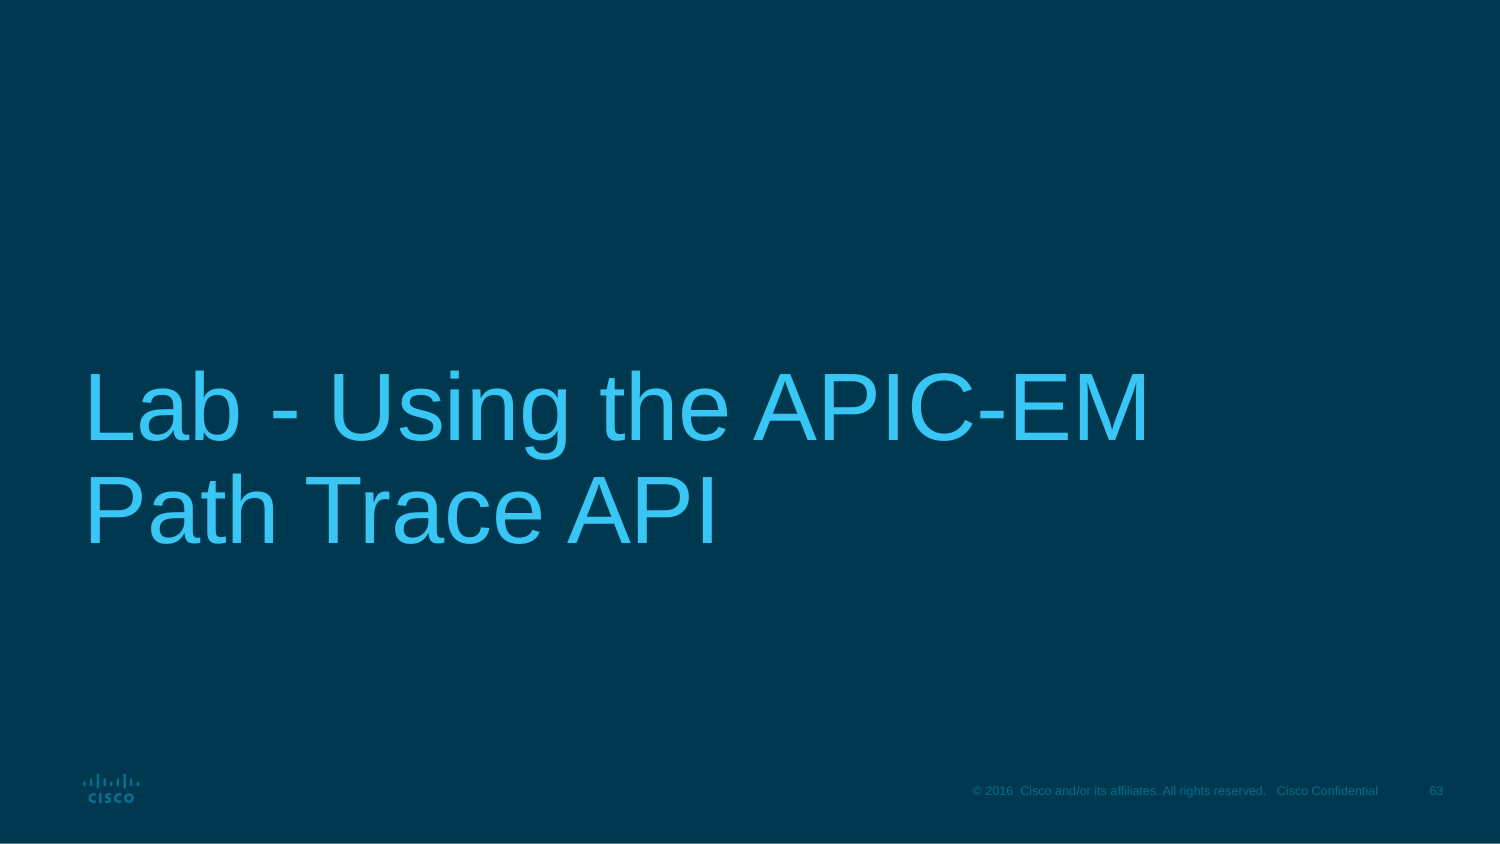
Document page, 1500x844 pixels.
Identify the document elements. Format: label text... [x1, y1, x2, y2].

title Lab - Using the APIC-EM Path Trace API [68, 150, 1315, 572]
